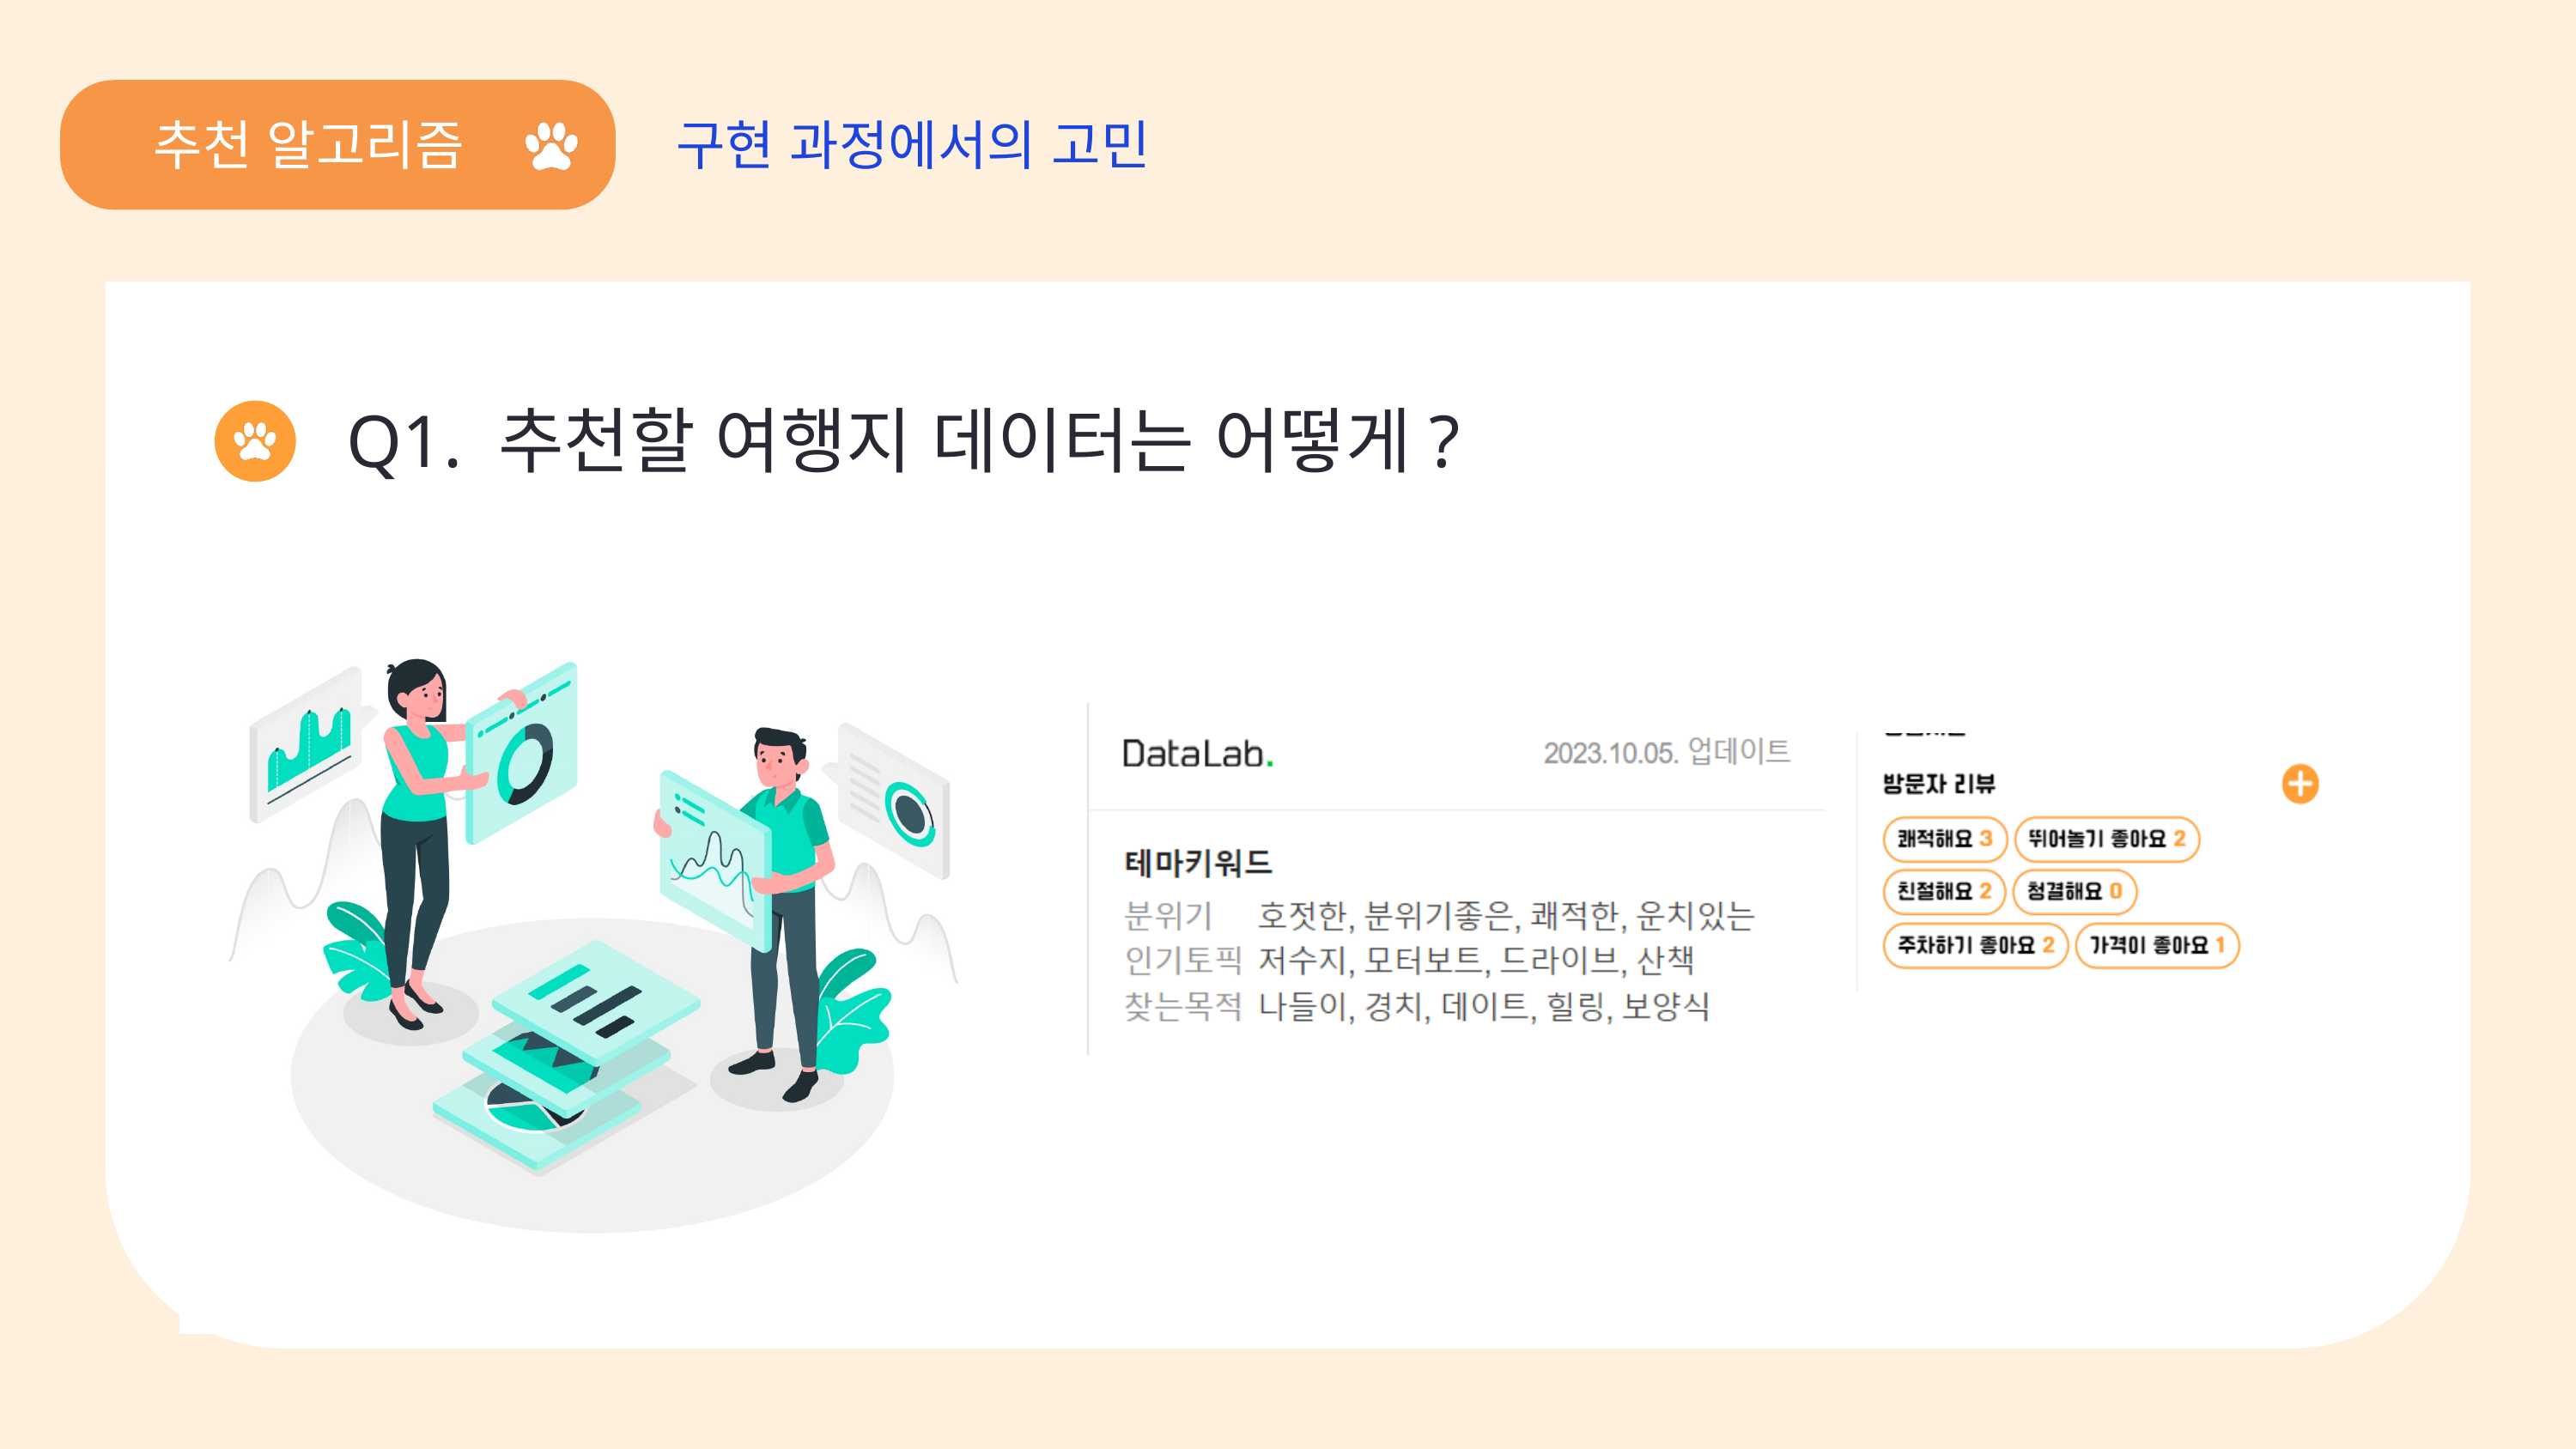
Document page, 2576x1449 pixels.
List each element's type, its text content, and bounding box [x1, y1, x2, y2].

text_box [59, 79, 617, 210]
picture [1084, 703, 1826, 1055]
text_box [106, 283, 2470, 1347]
text_box 구현 과정에서의 고민 [676, 111, 1224, 176]
picture [179, 501, 1012, 1334]
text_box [214, 400, 296, 482]
picture [1856, 733, 2343, 992]
